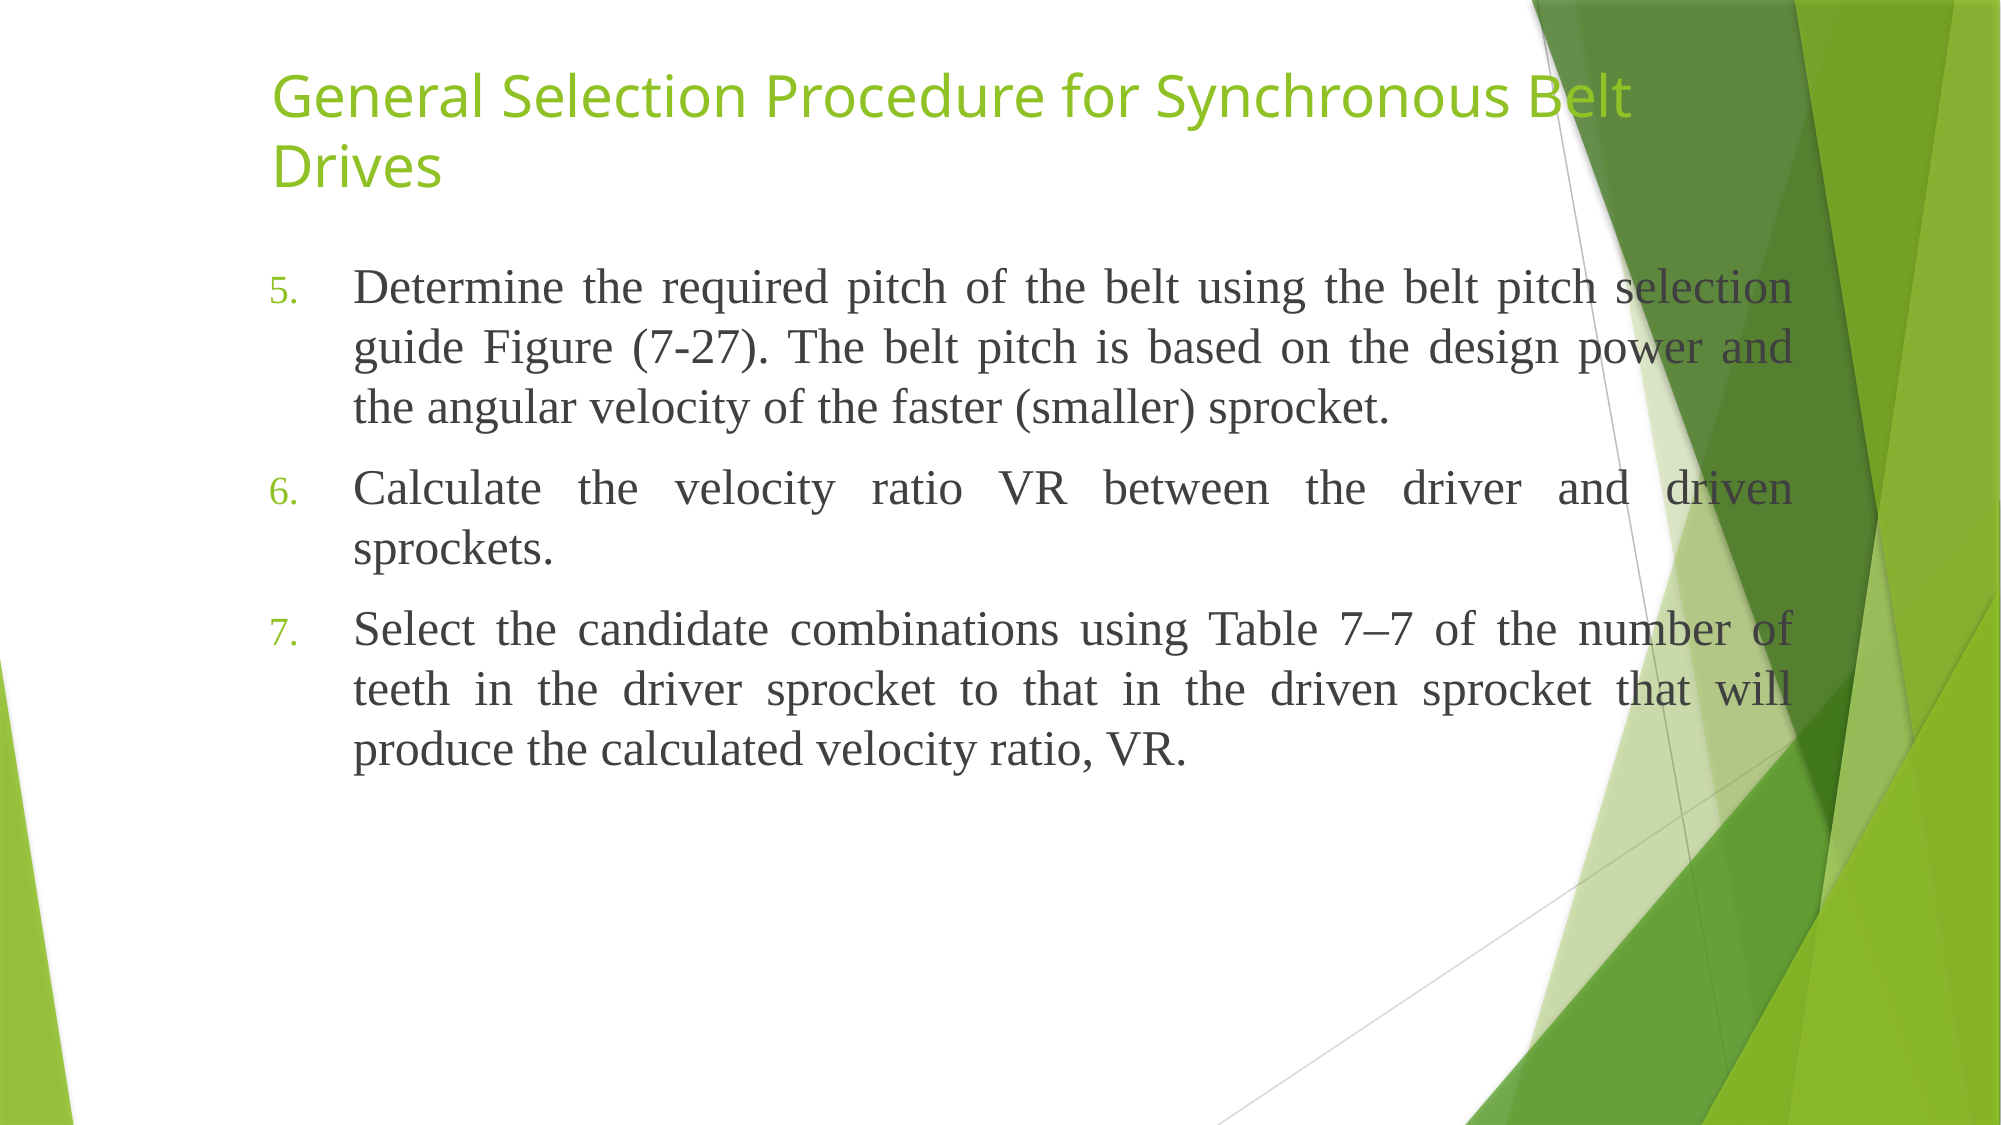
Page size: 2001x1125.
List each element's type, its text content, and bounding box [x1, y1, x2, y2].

title General Selection Procedure for Synchronous Belt Drives [256, 52, 1744, 215]
list Determine the required pitch of the belt using the belt pitch selection guide Figure (7-27). The belt pitch is based on the design power and the angular velocity of the faster (smaller) sprocket. Calculate the velocity ratio VR between the driver and driven sprockets. Select the candidate combinations using Table 7–7 of the number of teeth in the driver sprocket to that in the driven sprocket that will produce the calculated velocity ratio, VR. [253, 246, 1810, 1125]
